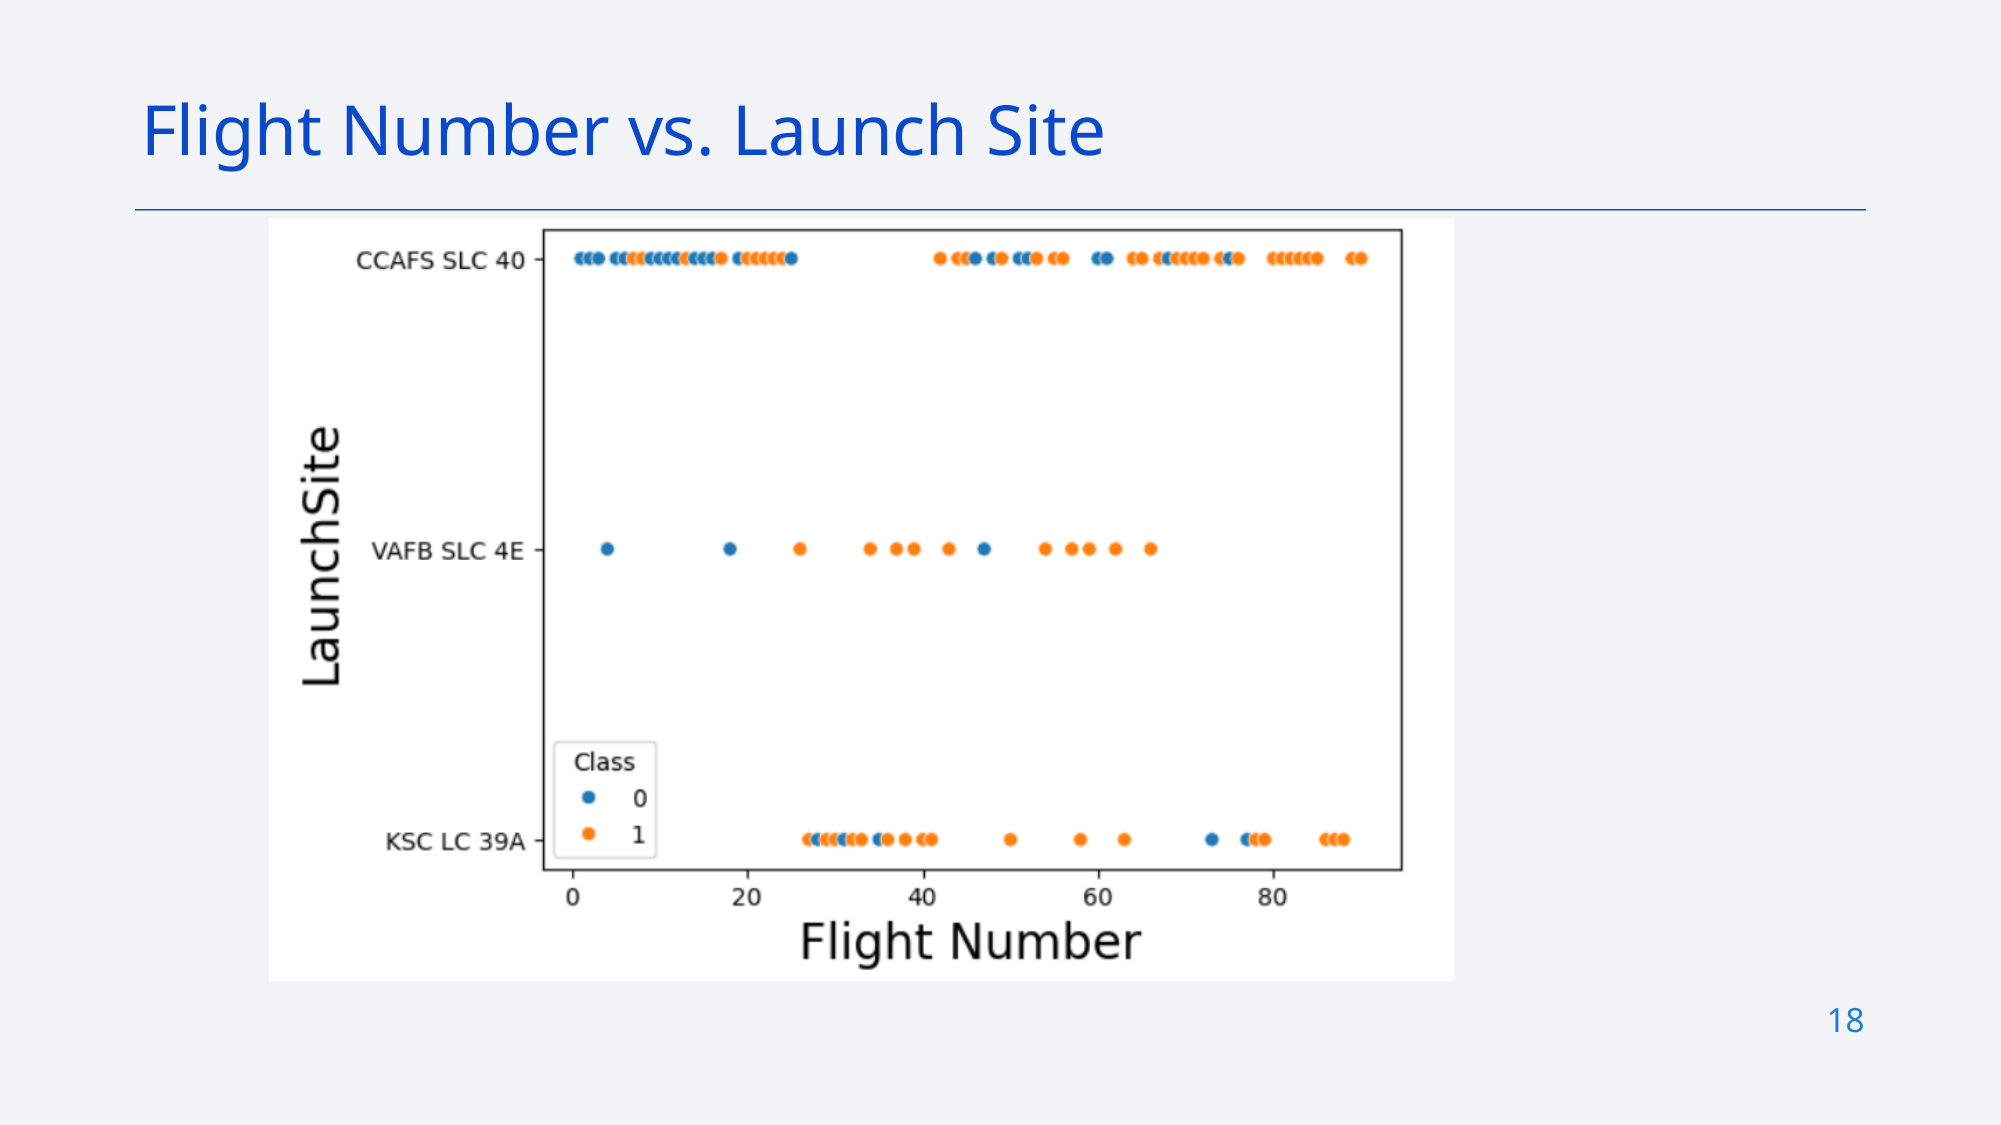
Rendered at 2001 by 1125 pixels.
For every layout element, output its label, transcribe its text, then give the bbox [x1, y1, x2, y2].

text_box Flight Number vs. Launch Site [126, 88, 1852, 179]
picture [0, 0, 2001, 1125]
slide_number 18 [1429, 988, 1880, 1055]
